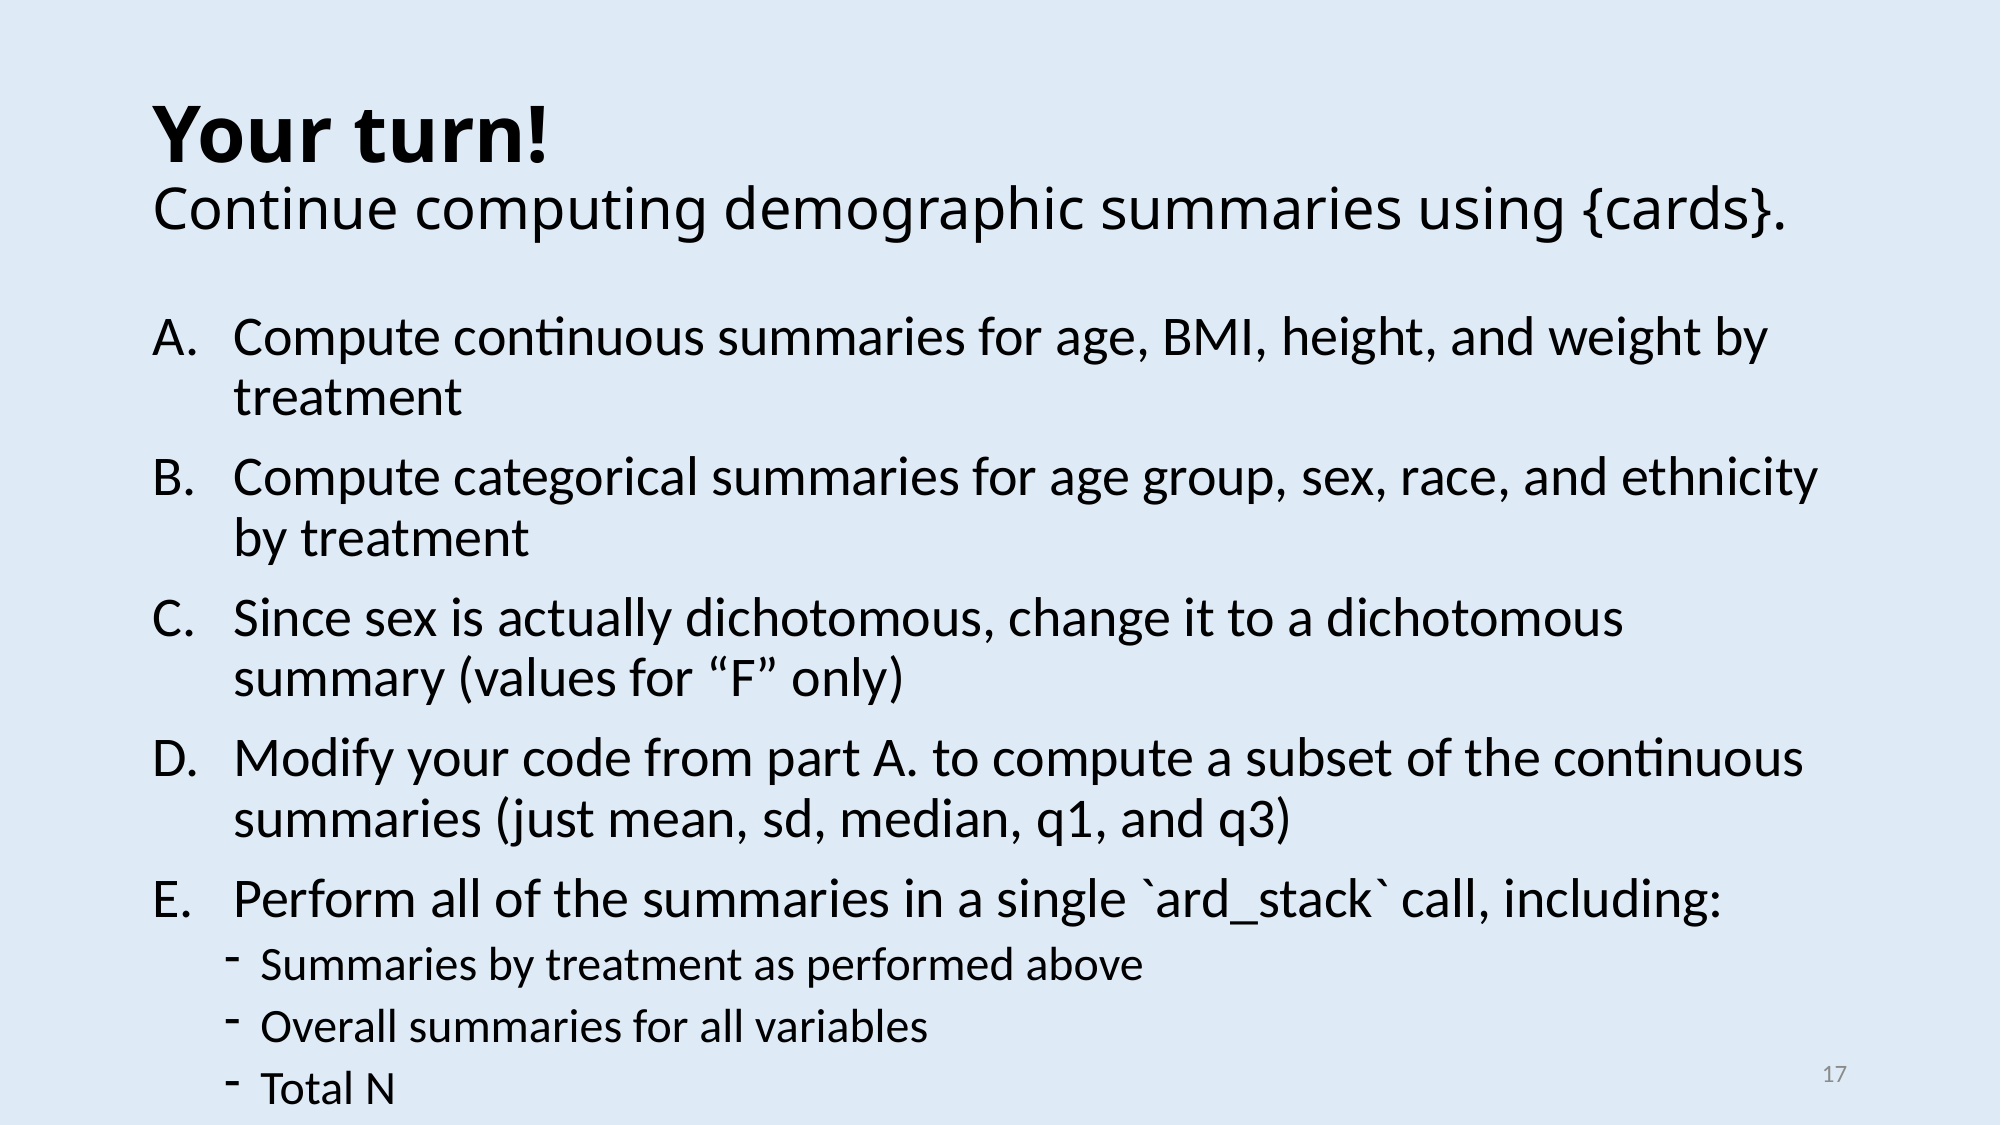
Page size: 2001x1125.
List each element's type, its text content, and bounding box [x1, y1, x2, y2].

title Your turn! Continue computing demographic summaries using {cards}. [137, 59, 1863, 278]
list Compute continuous summaries for age, BMI, height, and weight by treatment Compute categorical summaries for age group, sex, race, and ethnicity by treatment Since sex is actually dichotomous, change it to a dichotomous summary (values for “F” only) Modify your code from part A. to compute a subset of the continuous summaries (just mean, sd, median, q1, and q3) Perform all of the summaries in a single `ard_stack` call, including: Summaries by treatment as performed above Overall summaries for all variables Total N [137, 299, 1863, 1125]
slide_number 17 [1412, 1042, 1863, 1103]
